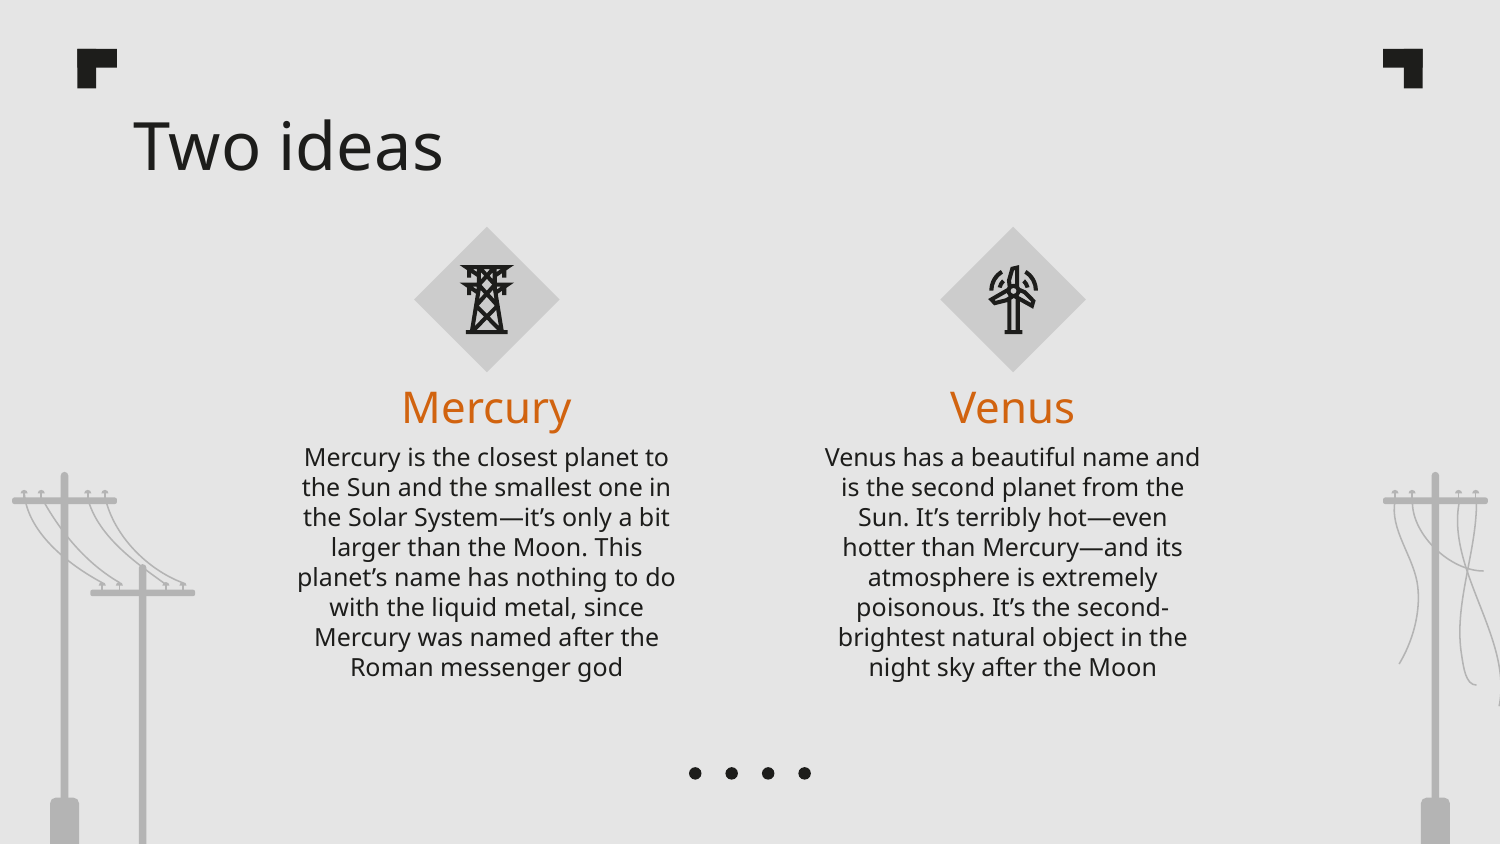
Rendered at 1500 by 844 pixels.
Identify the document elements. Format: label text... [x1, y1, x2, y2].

subtitle Mercury [281, 372, 693, 448]
subtitle Venus has a beautiful name and is the second planet from the Sun. It’s terribly hot—even hotter than Mercury—and its atmosphere is extremely poisonous. It’s the second-brightest natural object in the night sky after the Moon [807, 426, 1219, 715]
title Two ideas [118, 88, 1382, 183]
text_box [940, 226, 1086, 373]
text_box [987, 264, 1039, 335]
text_box [459, 265, 515, 335]
text_box [414, 226, 560, 373]
subtitle Mercury is the closest planet to the Sun and the smallest one in the Solar System—it’s only a bit larger than the Moon. This planet’s name has nothing to do with the liquid metal, since Mercury was named after the Roman messenger god [281, 448, 693, 715]
subtitle Venus [807, 372, 1219, 426]
